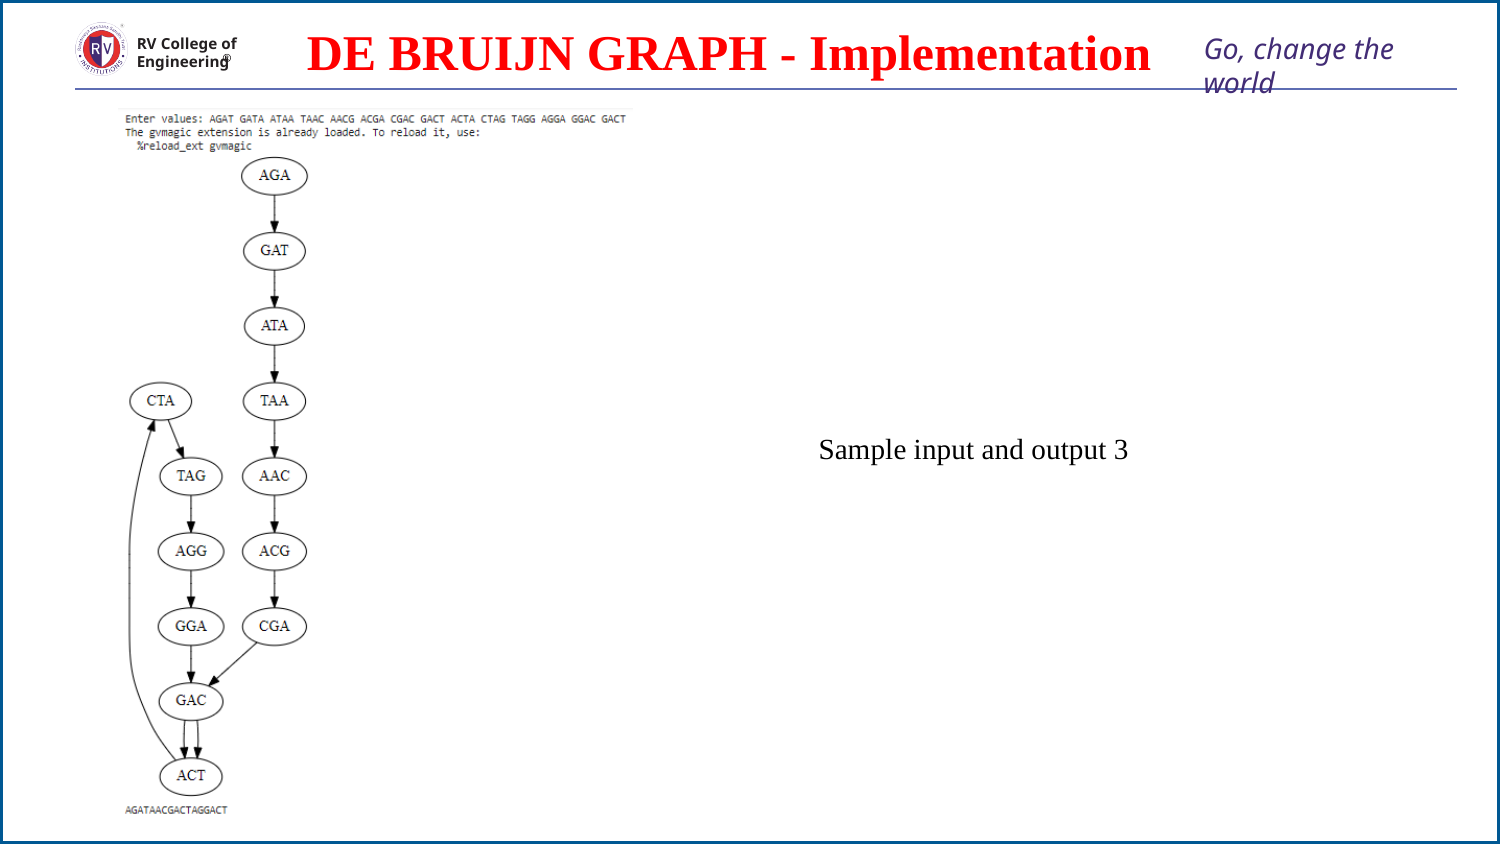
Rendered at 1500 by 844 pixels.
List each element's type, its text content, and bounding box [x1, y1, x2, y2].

title DE BRUIJN GRAPH - Implementation [255, 20, 1203, 82]
picture [118, 108, 633, 822]
text_box Sample input and output 3 [803, 415, 1296, 481]
picture [75, 22, 128, 76]
